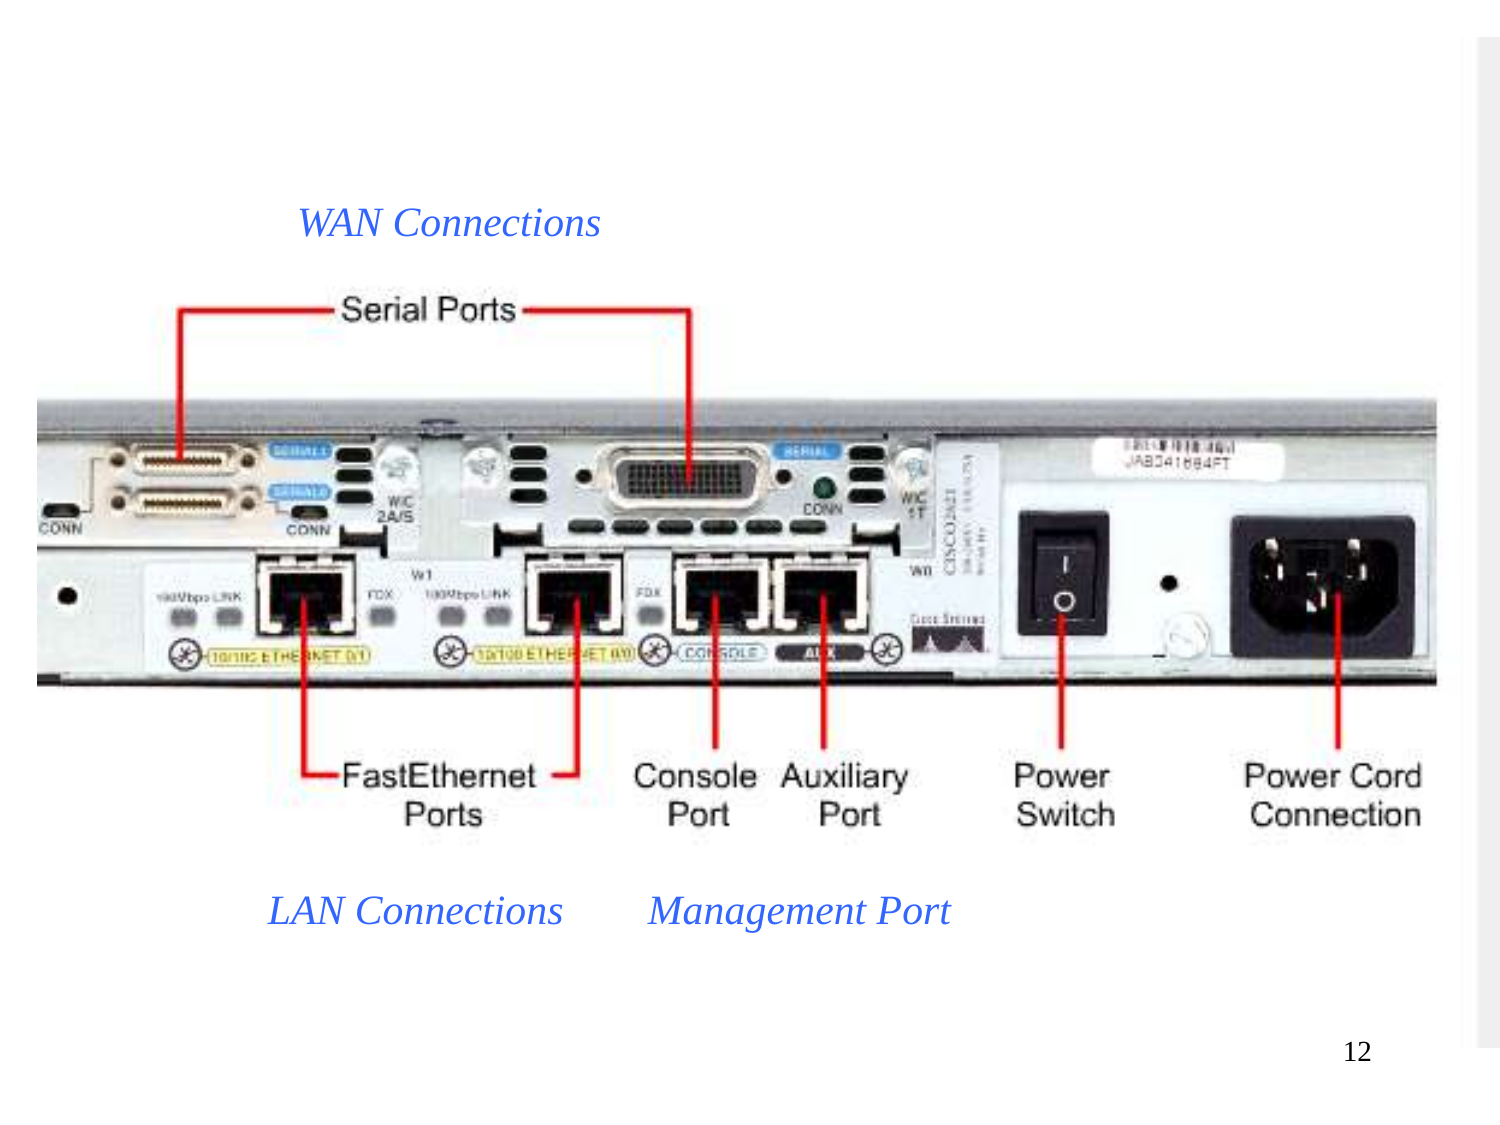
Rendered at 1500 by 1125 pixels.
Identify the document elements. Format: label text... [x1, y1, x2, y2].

slide_number 12 [1074, 1055, 1388, 1101]
picture [37, 37, 1500, 1048]
